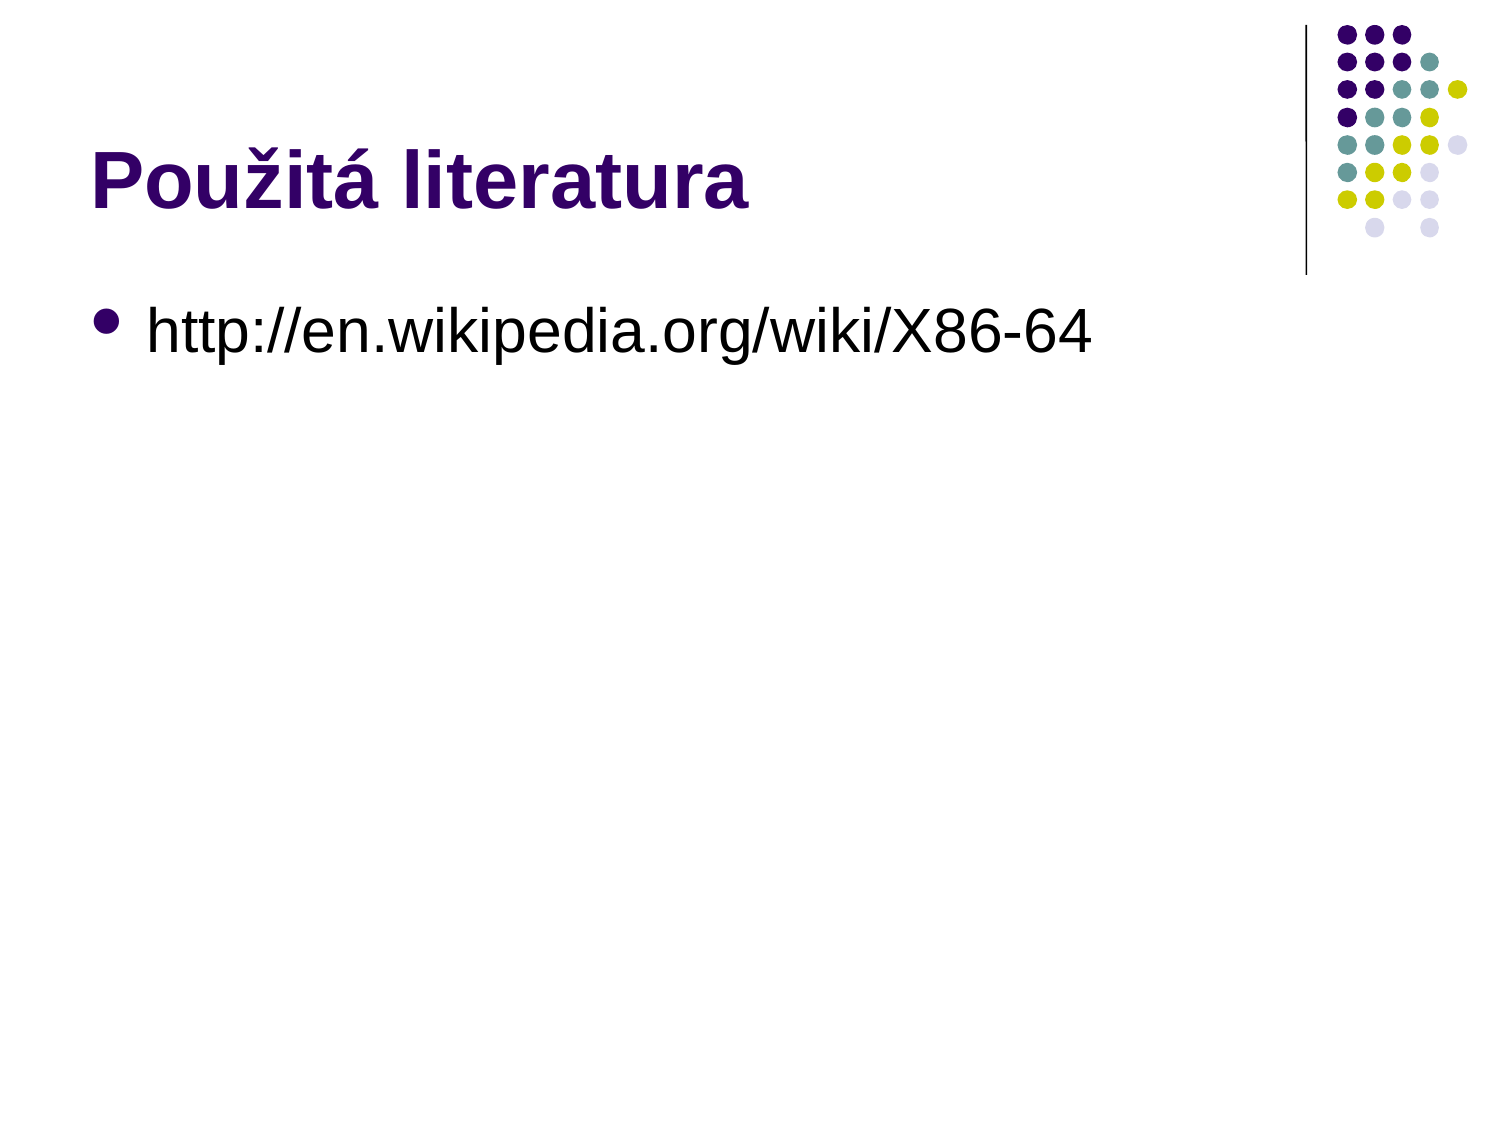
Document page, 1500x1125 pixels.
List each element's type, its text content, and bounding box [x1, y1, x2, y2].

title Použitá literatura [75, 20, 1313, 233]
list http://en.wikipedia.org/wiki/X86-64 [75, 282, 1425, 1006]
